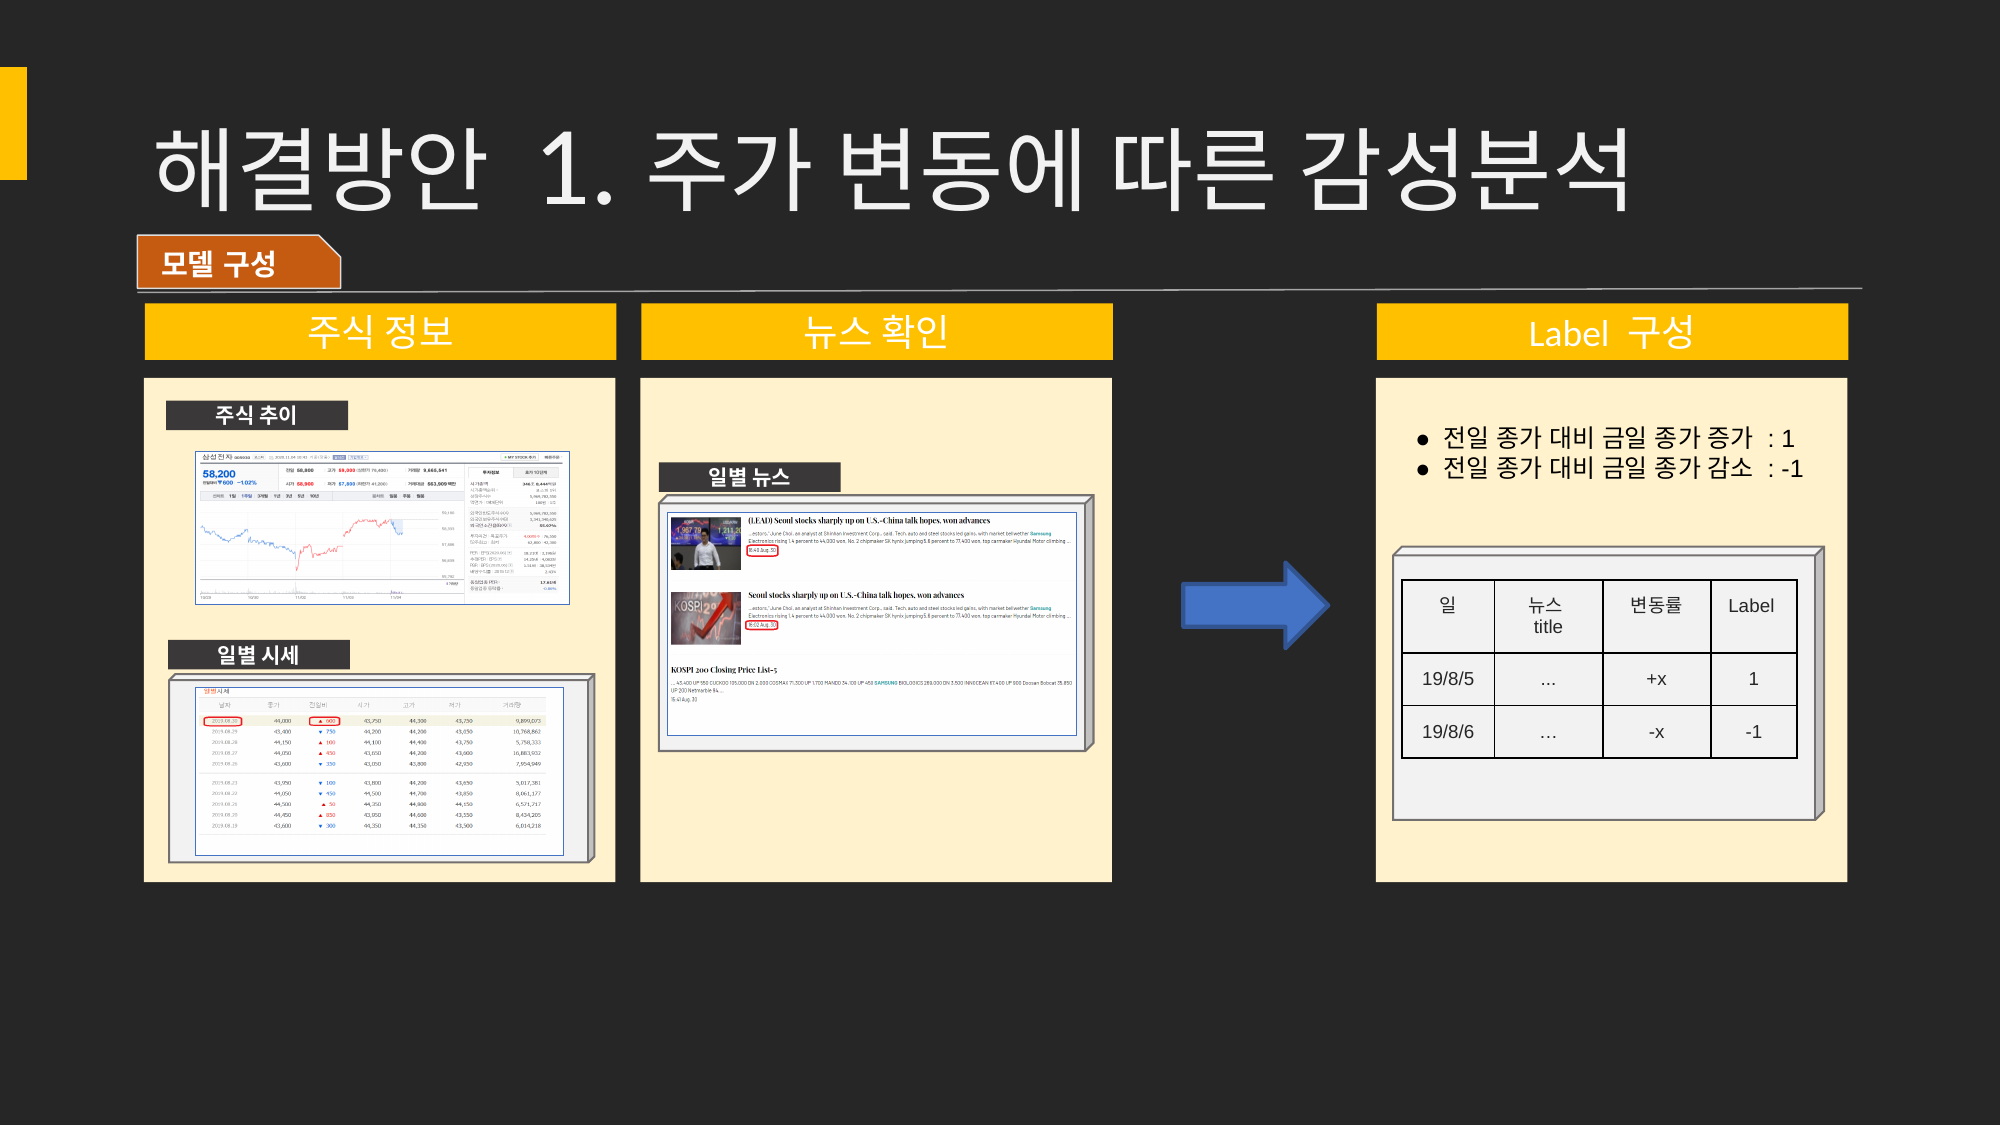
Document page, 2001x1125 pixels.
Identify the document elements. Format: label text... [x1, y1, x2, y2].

text_box [1181, 560, 1331, 651]
text_box [658, 495, 1094, 752]
text_box 모델 구성 [137, 235, 341, 288]
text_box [143, 303, 617, 883]
title 해결방안 1.주가 변동에 따른 감성분석 [137, 59, 1863, 278]
picture [666, 512, 1078, 736]
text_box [1375, 303, 1849, 883]
text_box 뉴스 확인 [641, 304, 1113, 360]
picture [195, 451, 570, 606]
text_box [640, 377, 1112, 883]
picture [195, 687, 564, 856]
text_box [0, 68, 26, 180]
text_box 일별 뉴스 [658, 462, 841, 492]
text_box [137, 288, 1863, 293]
